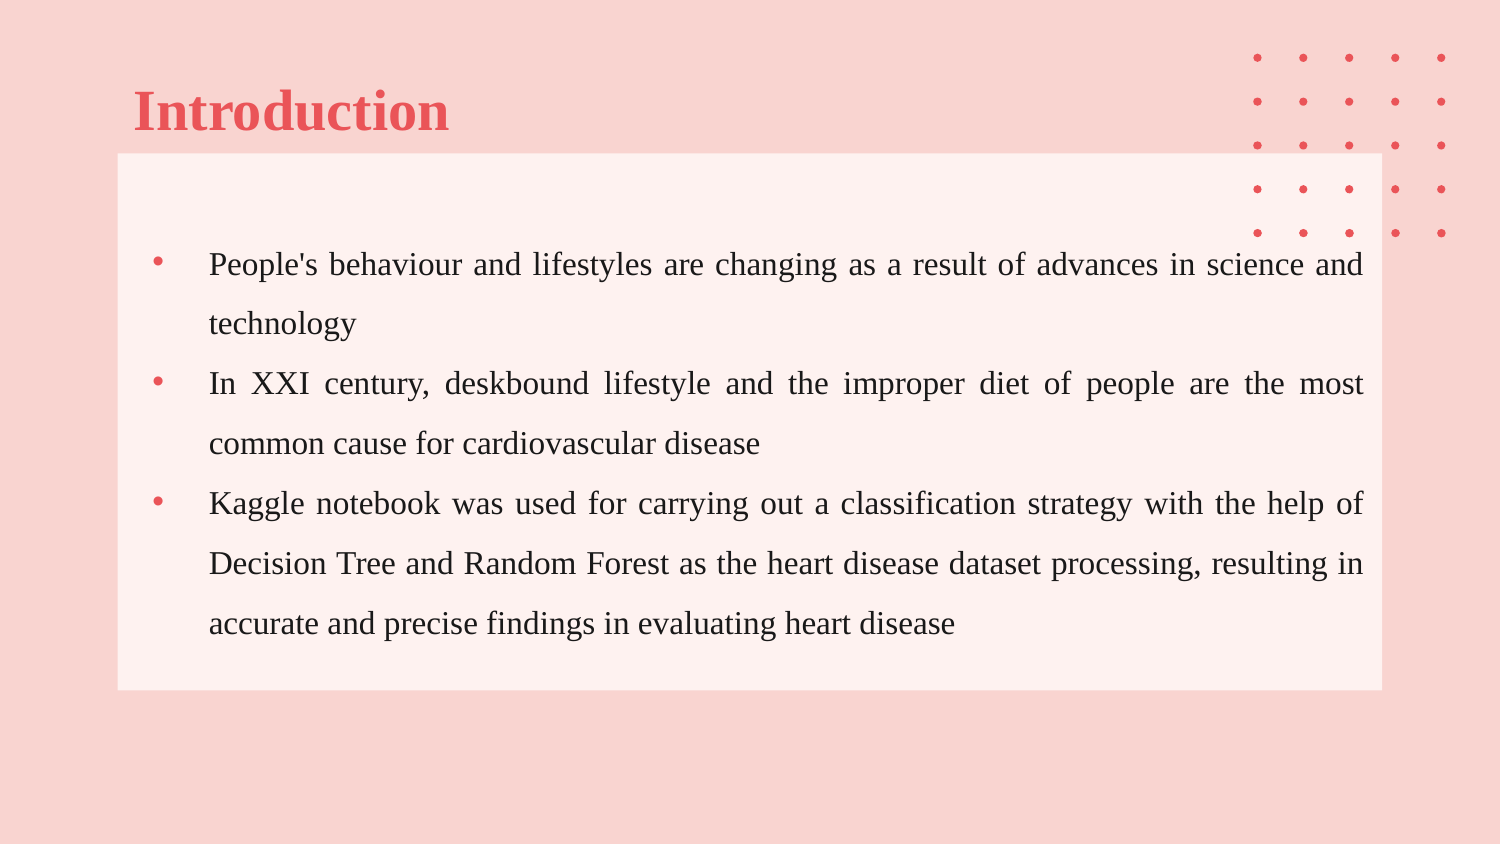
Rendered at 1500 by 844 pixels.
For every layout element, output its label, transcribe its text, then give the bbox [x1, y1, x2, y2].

text_box Introduction [118, 57, 1093, 147]
subtitle People's behaviour and lifestyles are changing as a result of advances in science and technology In XXI century, deskbound lifestyle and the improper diet of people are the most common cause for cardiovascular disease Kaggle notebook was used for carrying out a classification strategy with the help of Decision Tree and Random Forest as the heart disease dataset processing, resulting in accurate and precise findings in evaluating heart disease [118, 184, 1382, 718]
